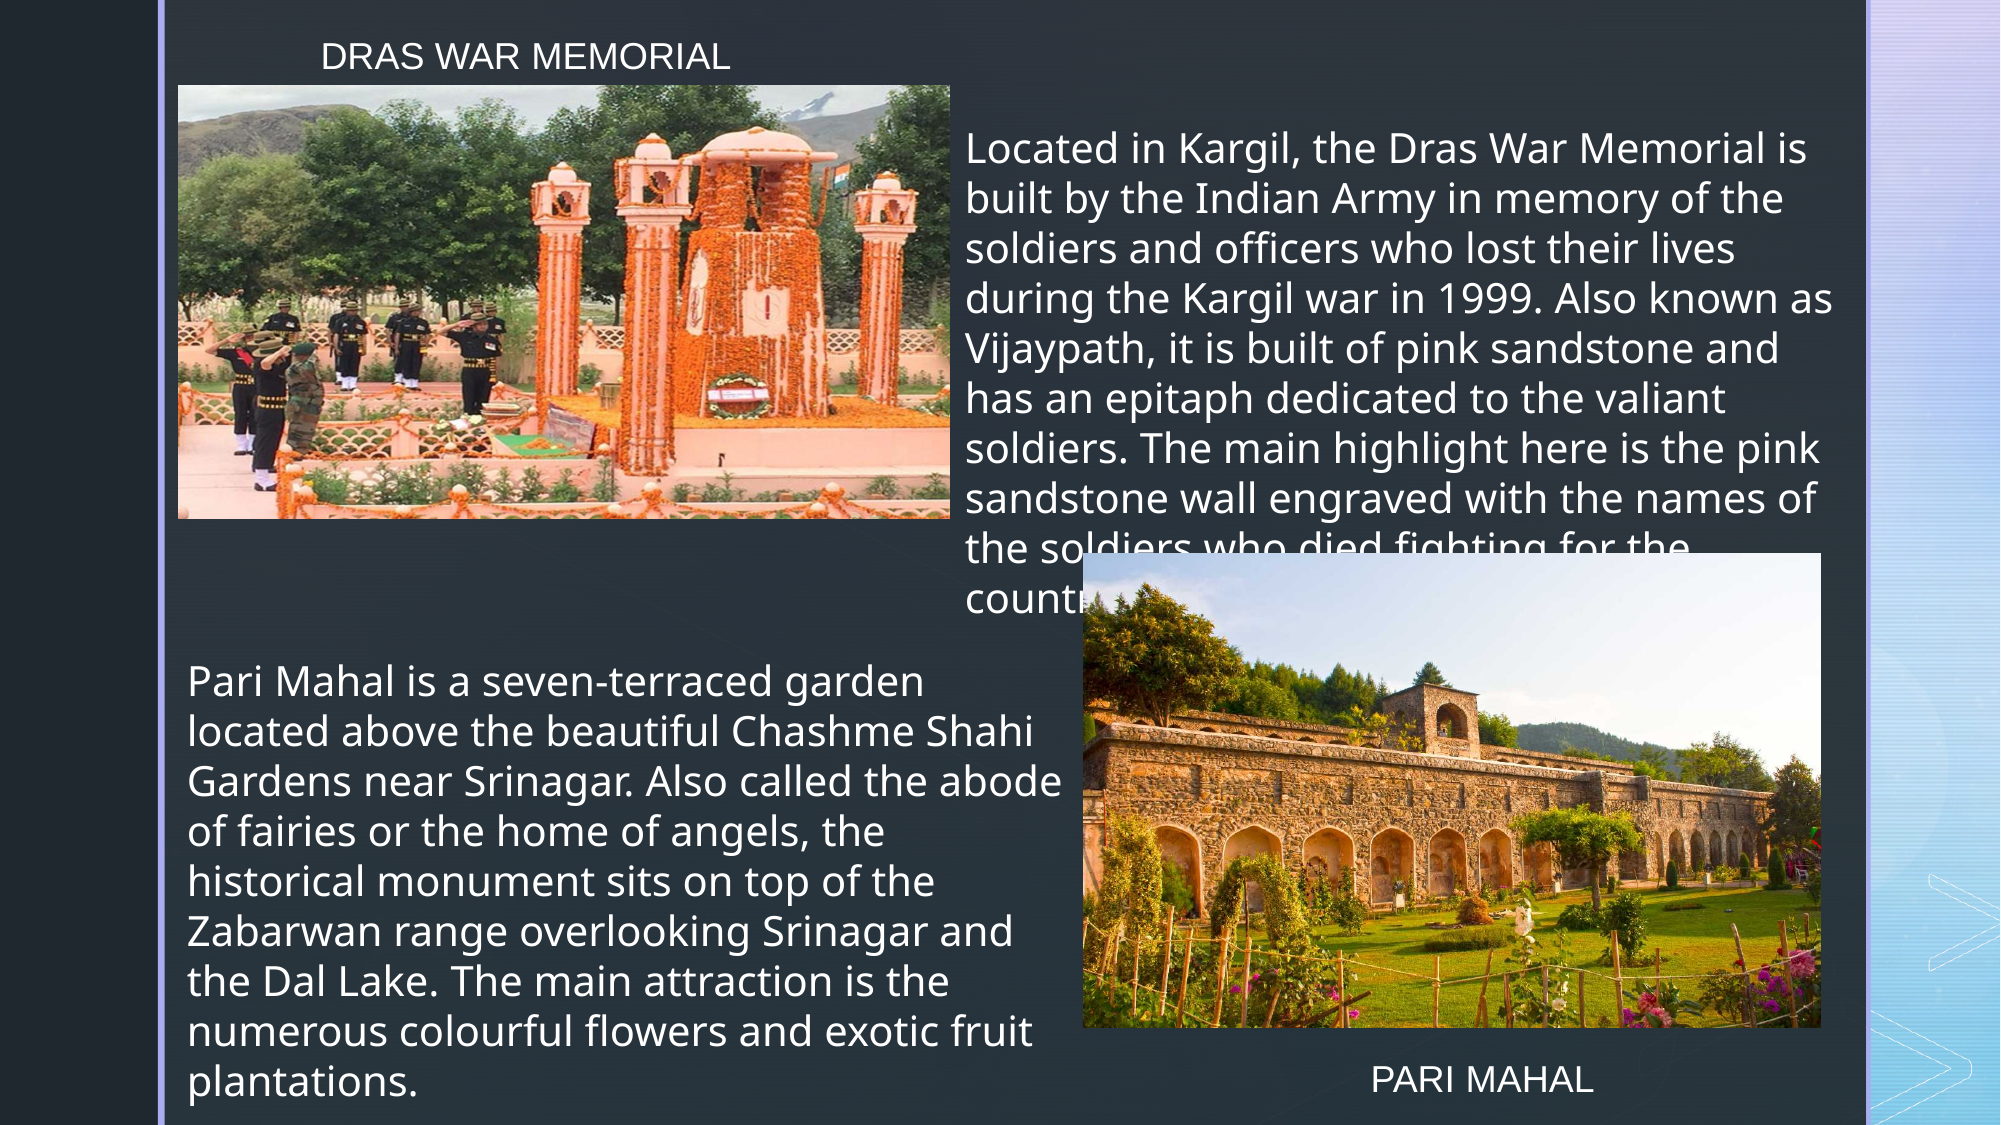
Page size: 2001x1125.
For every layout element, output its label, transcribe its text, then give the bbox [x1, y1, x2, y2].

picture [178, 84, 951, 520]
text_box Pari Mahal is a seven-terraced garden located above the beautiful Chashme Shahi Gardens near Srinagar. Also called the abode of fairies or the home of angels, the historical monument sits on top of the Zabarwan range overlooking Srinagar and the Dal Lake. The main attraction is the numerous colourful flowers and exotic fruit plantations. [172, 647, 1084, 1113]
text_box Located in Kargil, the Dras War Memorial is built by the Indian Army in memory of the soldiers and officers who lost their lives during the Kargil war in 1999. Also known as Vijaypath, it is built of pink sandstone and has an epitaph dedicated to the valiant soldiers. The main highlight here is the pink sandstone wall engraved with the names of the soldiers who died fighting for the country. [950, 114, 1862, 630]
text_box DRAS WAR MEMORIAL [305, 24, 971, 85]
picture [1083, 552, 1822, 1028]
picture [1871, 0, 2001, 1125]
text_box PARI MAHAL [1355, 1047, 1659, 1107]
